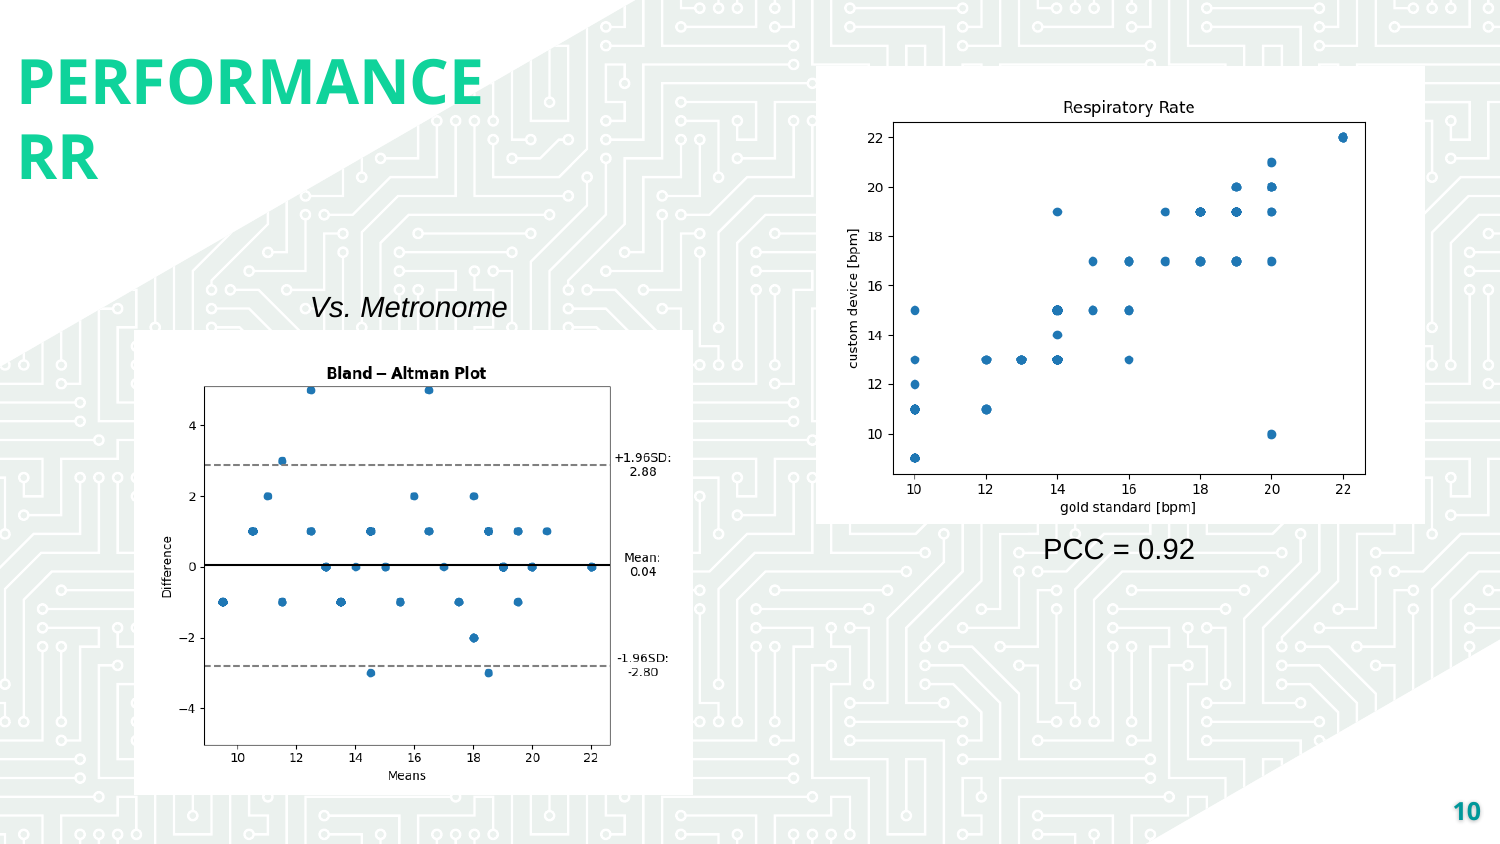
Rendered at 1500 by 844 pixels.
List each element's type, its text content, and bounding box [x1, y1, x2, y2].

text_box Vs. Metronome [294, 280, 533, 329]
picture [134, 330, 694, 795]
picture [815, 66, 1425, 524]
slide_number 10 [1391, 779, 1482, 844]
text_box PCC = 0.92 [1028, 533, 1214, 608]
text_box PERFORMANCE RR [1, 34, 500, 200]
